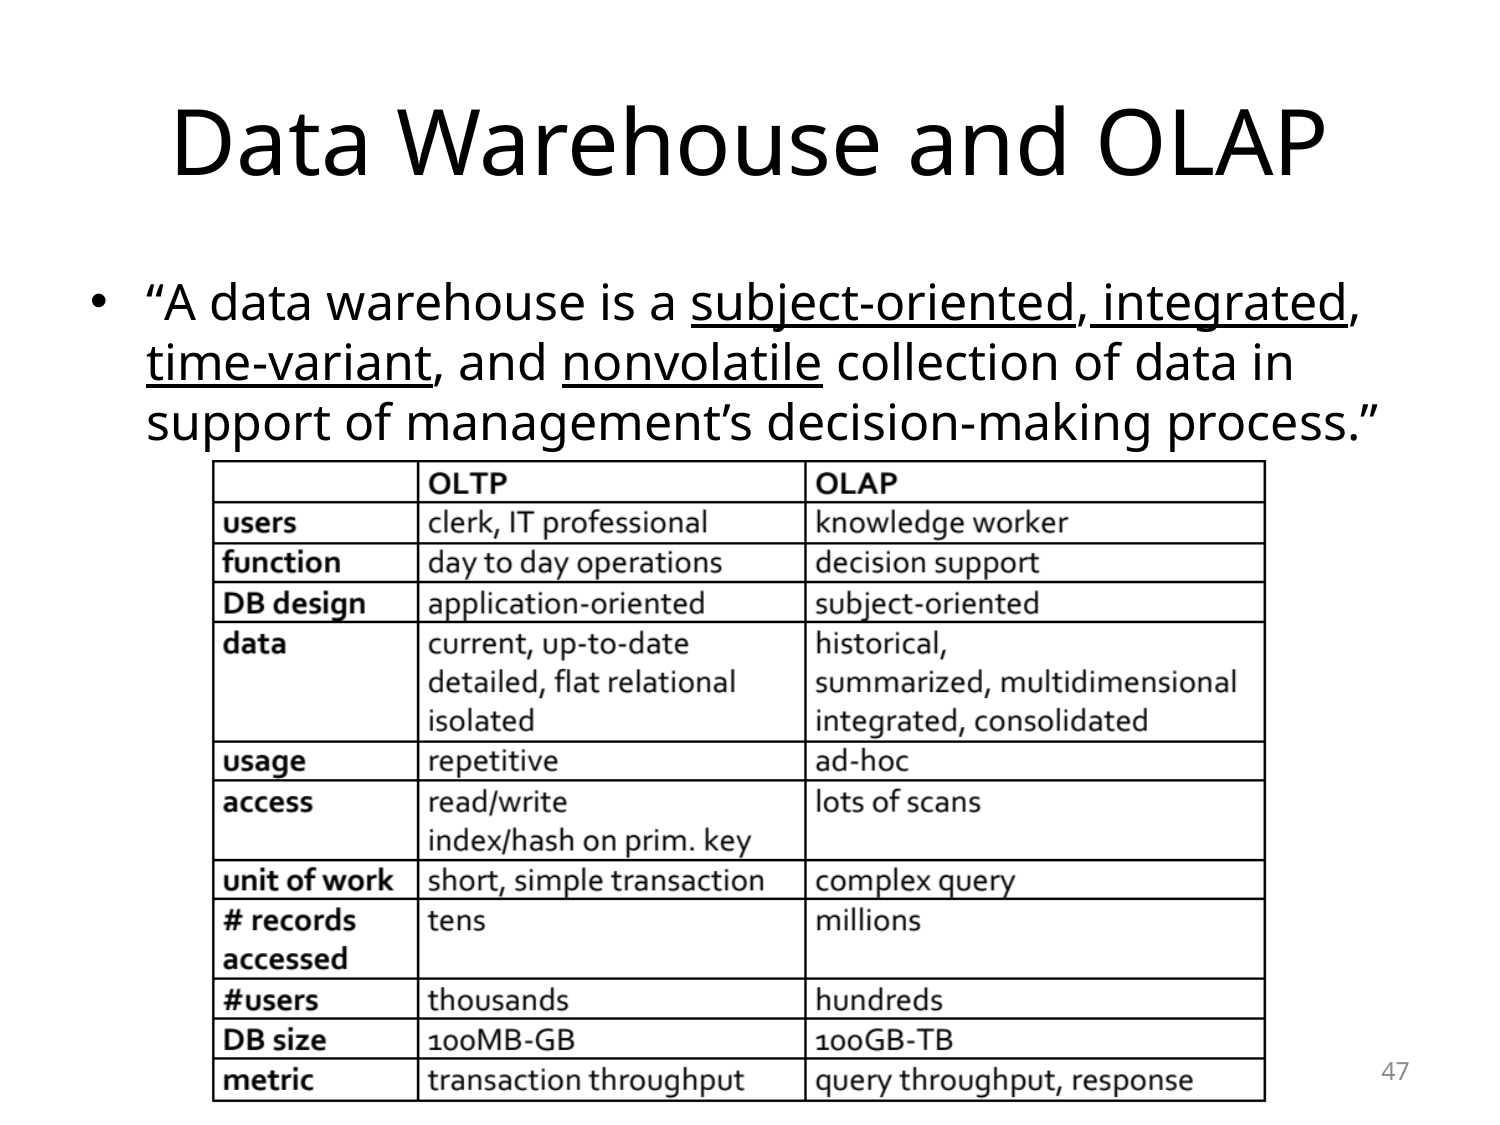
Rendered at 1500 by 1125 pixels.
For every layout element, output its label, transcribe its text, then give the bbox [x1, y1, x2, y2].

list “A data warehouse is a subject-oriented, integrated, time-variant, and nonvolatile collection of data in support of management’s decision-making process.” [75, 262, 1425, 1005]
title Data Warehouse and OLAP [75, 45, 1425, 233]
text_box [201, 340, 1500, 1125]
